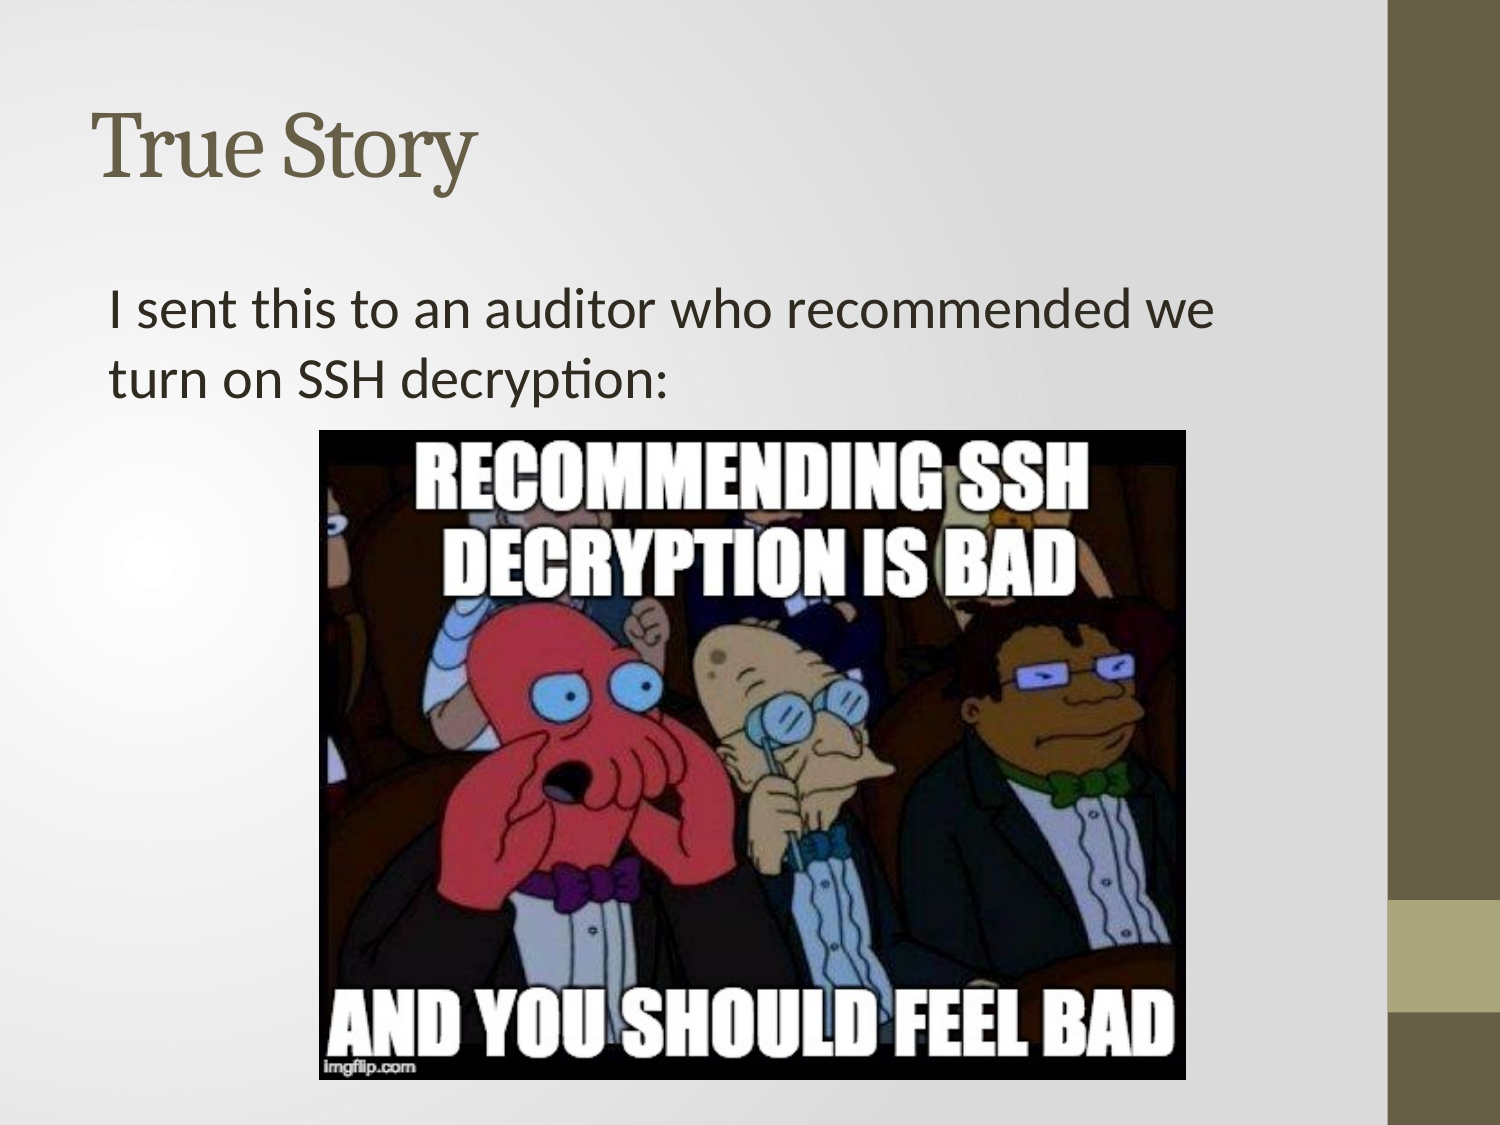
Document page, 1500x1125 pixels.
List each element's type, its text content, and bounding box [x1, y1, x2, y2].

picture [318, 430, 1186, 1081]
title True Story [75, 45, 1325, 233]
list I sent this to an auditor who recommended we turn on SSH decryption: [75, 262, 1325, 1050]
